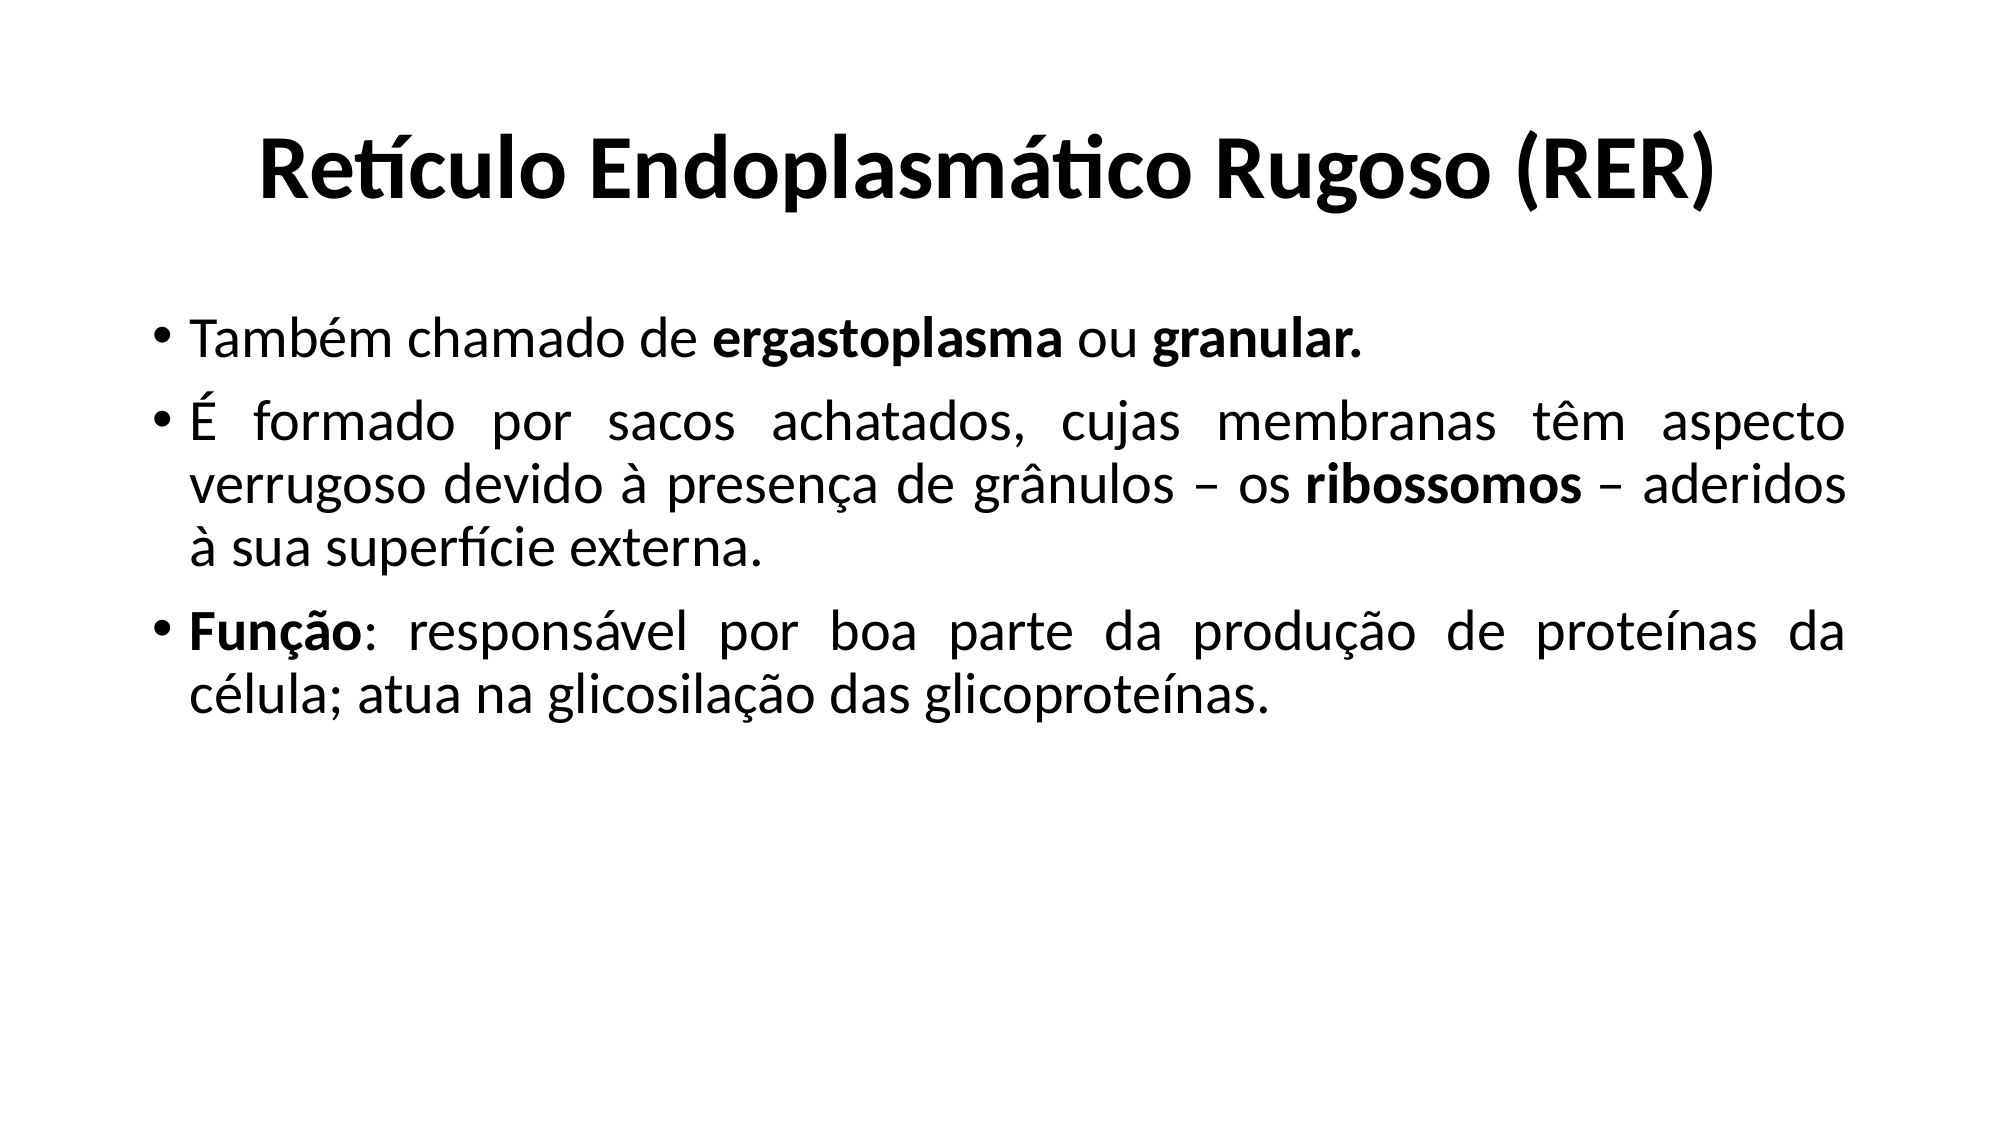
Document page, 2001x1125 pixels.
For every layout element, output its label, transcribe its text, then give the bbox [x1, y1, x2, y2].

title Retículo Endoplasmático Rugoso (RER) [137, 59, 1863, 278]
list Também chamado de ergastoplasma ou granular. É formado por sacos achatados, cujas membranas têm aspecto verrugoso devido à presença de grânulos – os ribossomos – aderidos à sua superfície externa. Função: responsável por boa parte da produção de proteínas da célula; atua na glicosilação das glicoproteínas. [137, 299, 1863, 1014]
